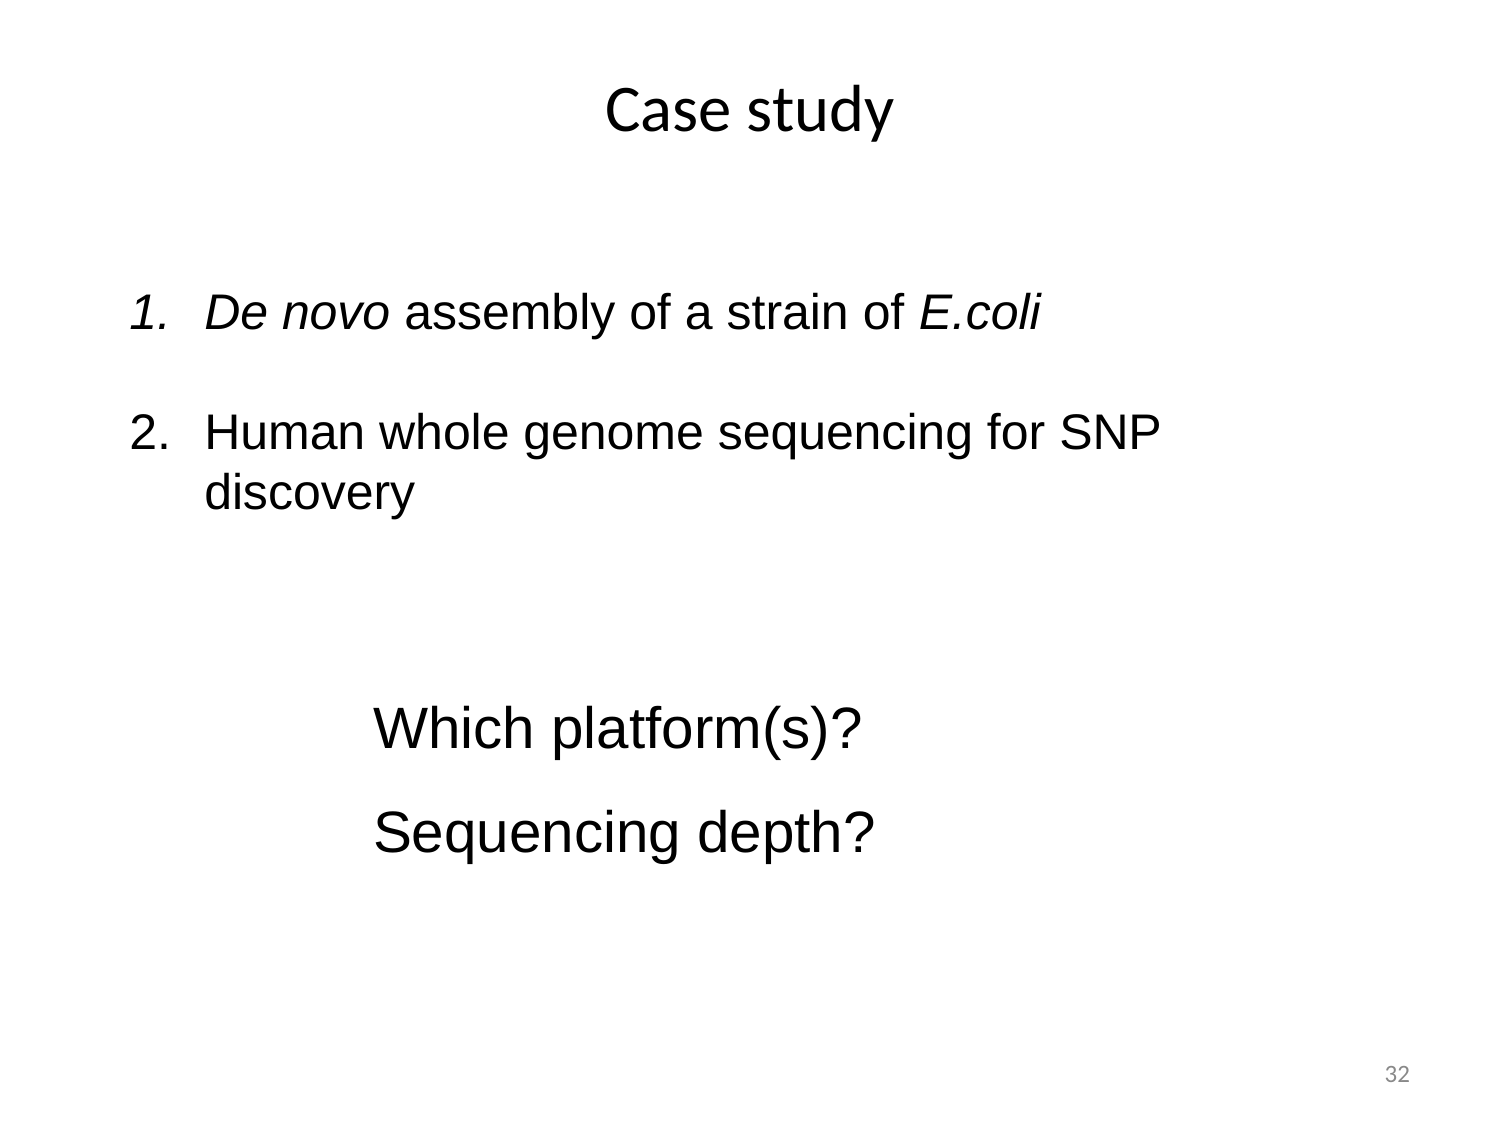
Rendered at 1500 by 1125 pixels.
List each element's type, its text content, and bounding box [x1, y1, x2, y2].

slide_number 32 [1074, 1042, 1425, 1103]
title Case study [75, 45, 1425, 164]
text_box Which platform(s)? Sequencing depth? [358, 647, 1052, 872]
text_box De novo assembly of a strain of E.coli Human whole genome sequencing for SNP discovery [114, 272, 1373, 528]
